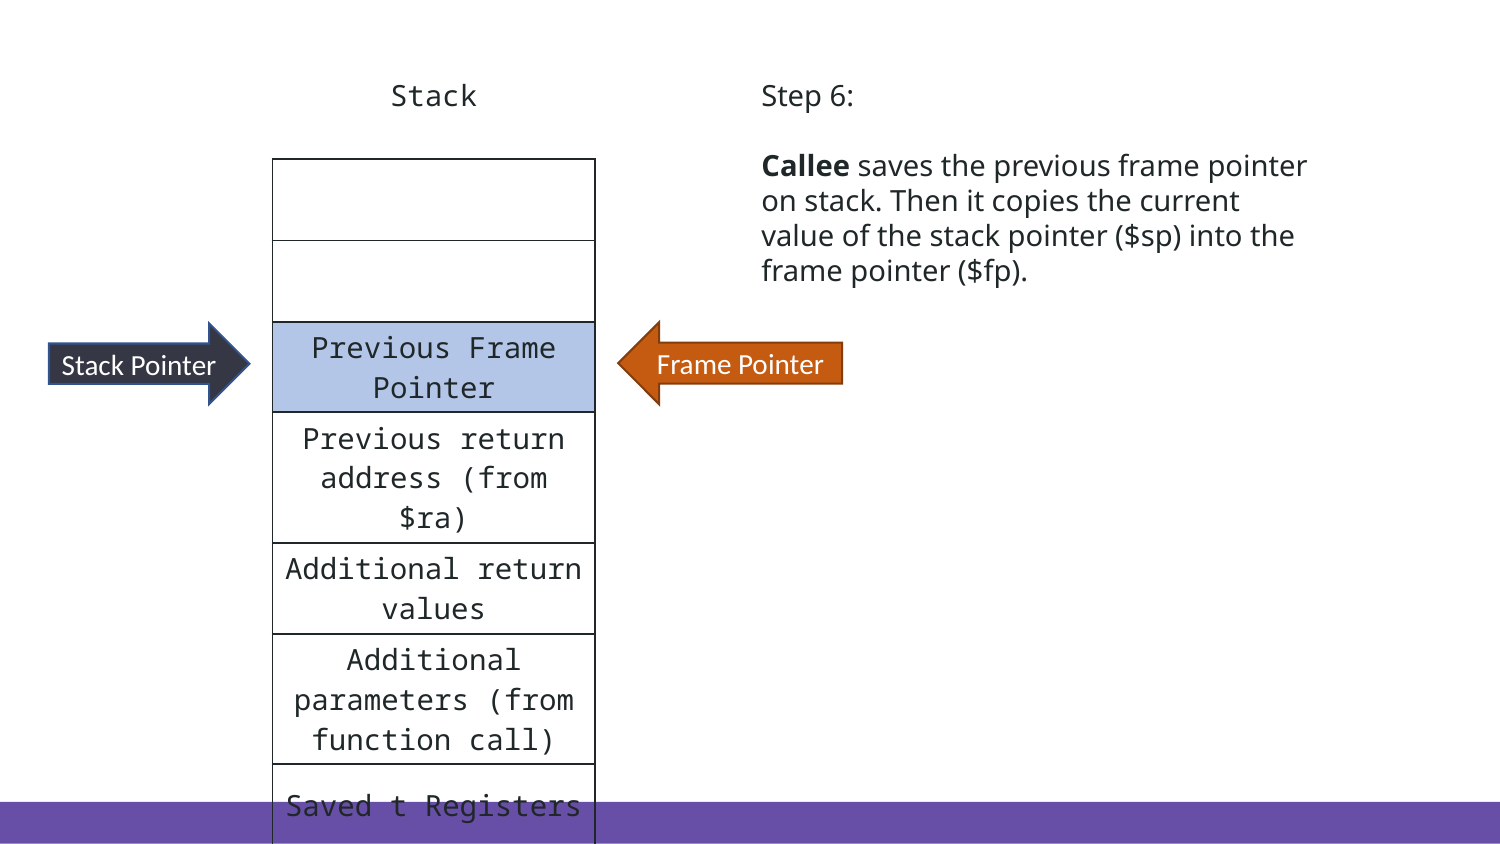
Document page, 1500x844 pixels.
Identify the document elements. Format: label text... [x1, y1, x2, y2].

table_cell Additional parameters (from function call) [273, 635, 594, 763]
table_cell Additional return values [273, 544, 594, 633]
text_box Frame Pointer [618, 322, 843, 405]
table_cell [273, 241, 594, 321]
table_header [273, 160, 594, 240]
text_box Step 6: Callee saves the previous frame pointer on stack. Then it copies the current value of the stack pointer ($sp) into the frame pointer ($fp). [749, 71, 1321, 293]
table_cell Previous return address (from $ra) [273, 413, 594, 542]
table_cell Saved t Registers [273, 765, 594, 844]
table_cell Previous Frame Pointer [273, 323, 594, 411]
text_box Stack Pointer [49, 323, 250, 405]
text_box Stack [303, 71, 565, 118]
